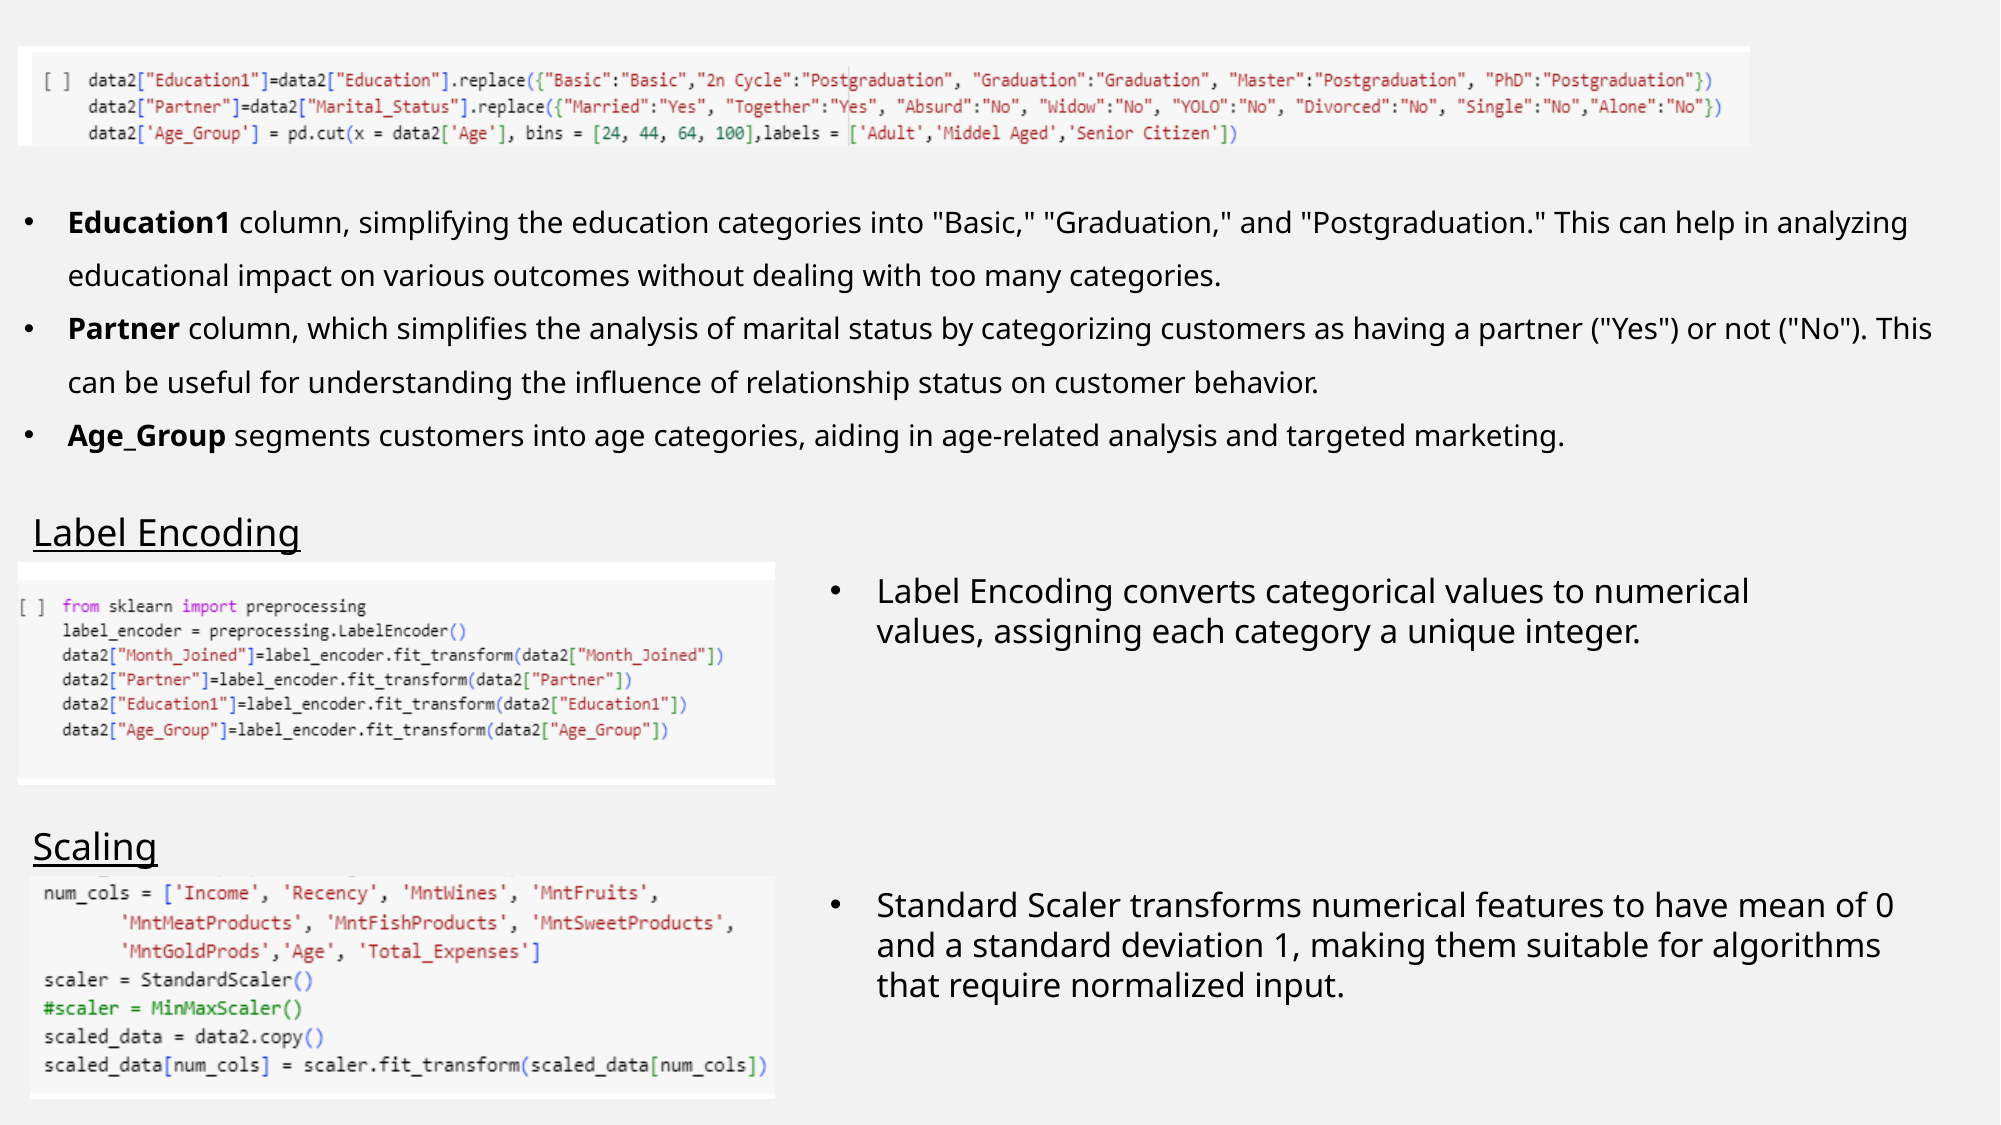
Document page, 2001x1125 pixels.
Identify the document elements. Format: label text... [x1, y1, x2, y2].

picture [17, 46, 1750, 146]
picture [17, 562, 776, 785]
text_box Label Encoding [17, 501, 730, 562]
text_box Standard Scaler transforms numerical features to have mean of 0 and a standard deviation 1, making them suitable for algorithms that require normalized input. [815, 876, 1955, 1012]
text_box Label Encoding converts categorical values to numerical values, assigning each category a unique integer. [815, 562, 1821, 657]
picture [30, 876, 776, 1099]
text_box Scaling [17, 815, 196, 876]
list Education1 column, simplifying the education categories into "Basic," "Graduation," and "Postgraduation." This can help in analyzing educational impact on various outcomes without dealing with too many categories. Partner column, which simplifies the analysis of marital status by categorizing customers as having a partner ("Yes") or not ("No"). This can be useful for understanding the influence of relationship status on customer behavior. Age_Group segments customers into age categories, aiding in age-related analysis and targeted marketing. [8, 178, 1991, 503]
